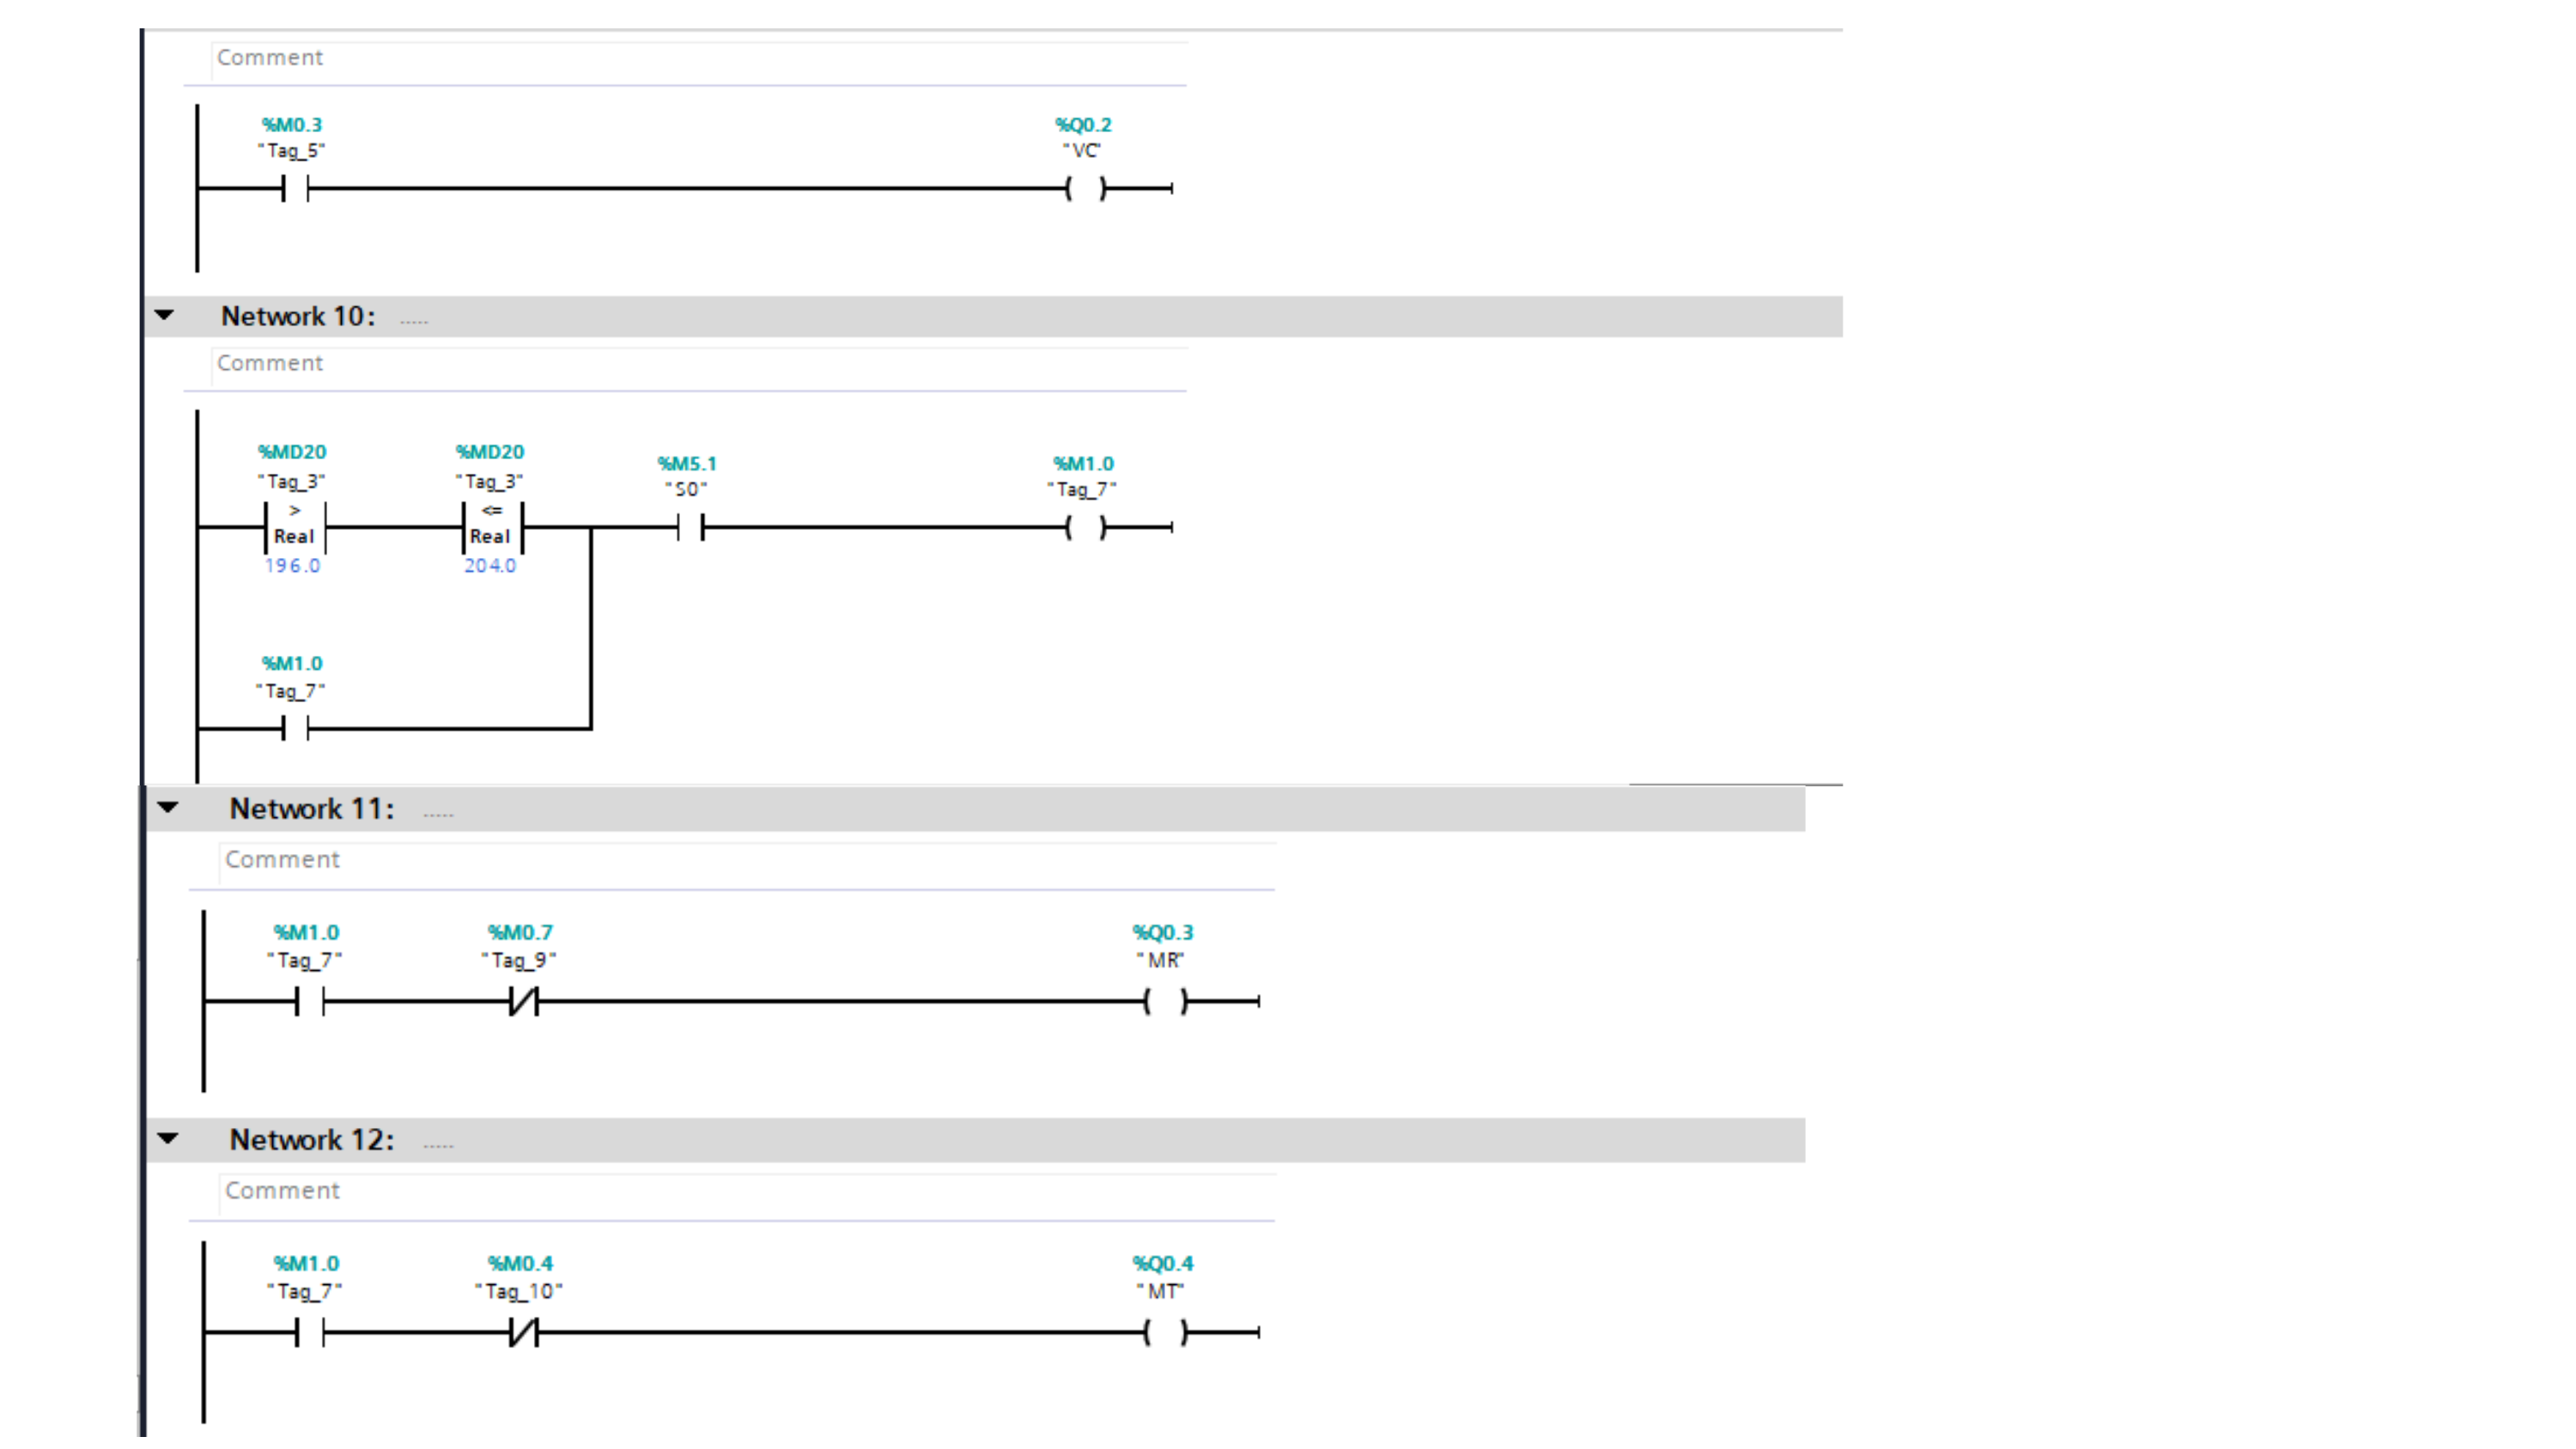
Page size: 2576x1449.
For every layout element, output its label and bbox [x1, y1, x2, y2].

text_box [137, 785, 1806, 1437]
text_box [139, 28, 1844, 786]
